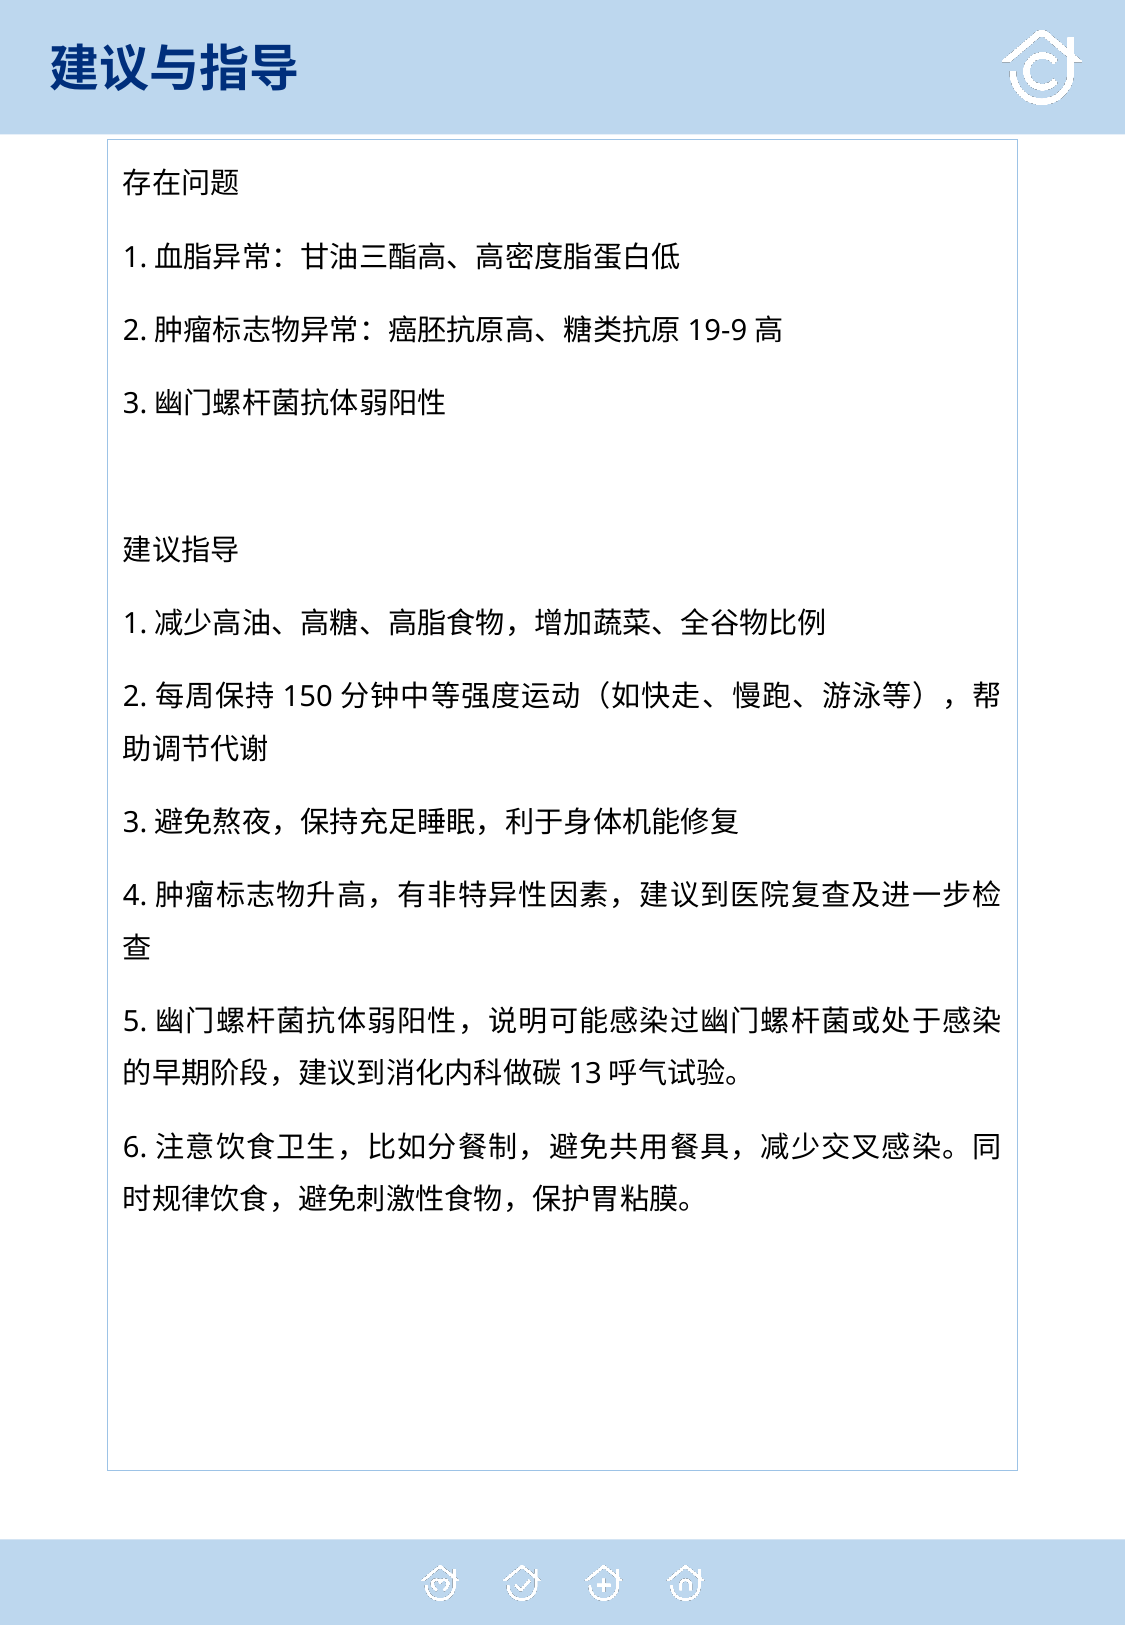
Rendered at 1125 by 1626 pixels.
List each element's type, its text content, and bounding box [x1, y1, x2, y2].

picture [420, 1565, 705, 1601]
picture [992, 17, 1091, 117]
list 存在问题 1.血脂异常：甘油三酯高、高密度脂蛋白低 2.肿瘤标志物异常：癌胚抗原高、糖类抗原19-9高 3.幽门螺杆菌抗体弱阳性 建议指导 1.减少高油、高糖、高脂食物，增加蔬菜、全谷物比例 2.每周保持150分钟中等强度运动（如快走、慢跑、游泳等），帮助调节代谢 3.避免熬夜，保持充足睡眠，利于身体机能修复 4.肿瘤标志物升高，有非特异性因素，建议到医院复查及进一步检查 5.幽门螺杆菌抗体弱阳性，说明可能感染过幽门螺杆菌或处于感染的早期阶段，建议到消化内科做碳13呼气试验。 6.注意饮食卫生，比如分餐制，避免共用餐具，减少交叉感染。同时规律饮食，避免刺激性食物，保护胃粘膜。 [107, 139, 1018, 1471]
